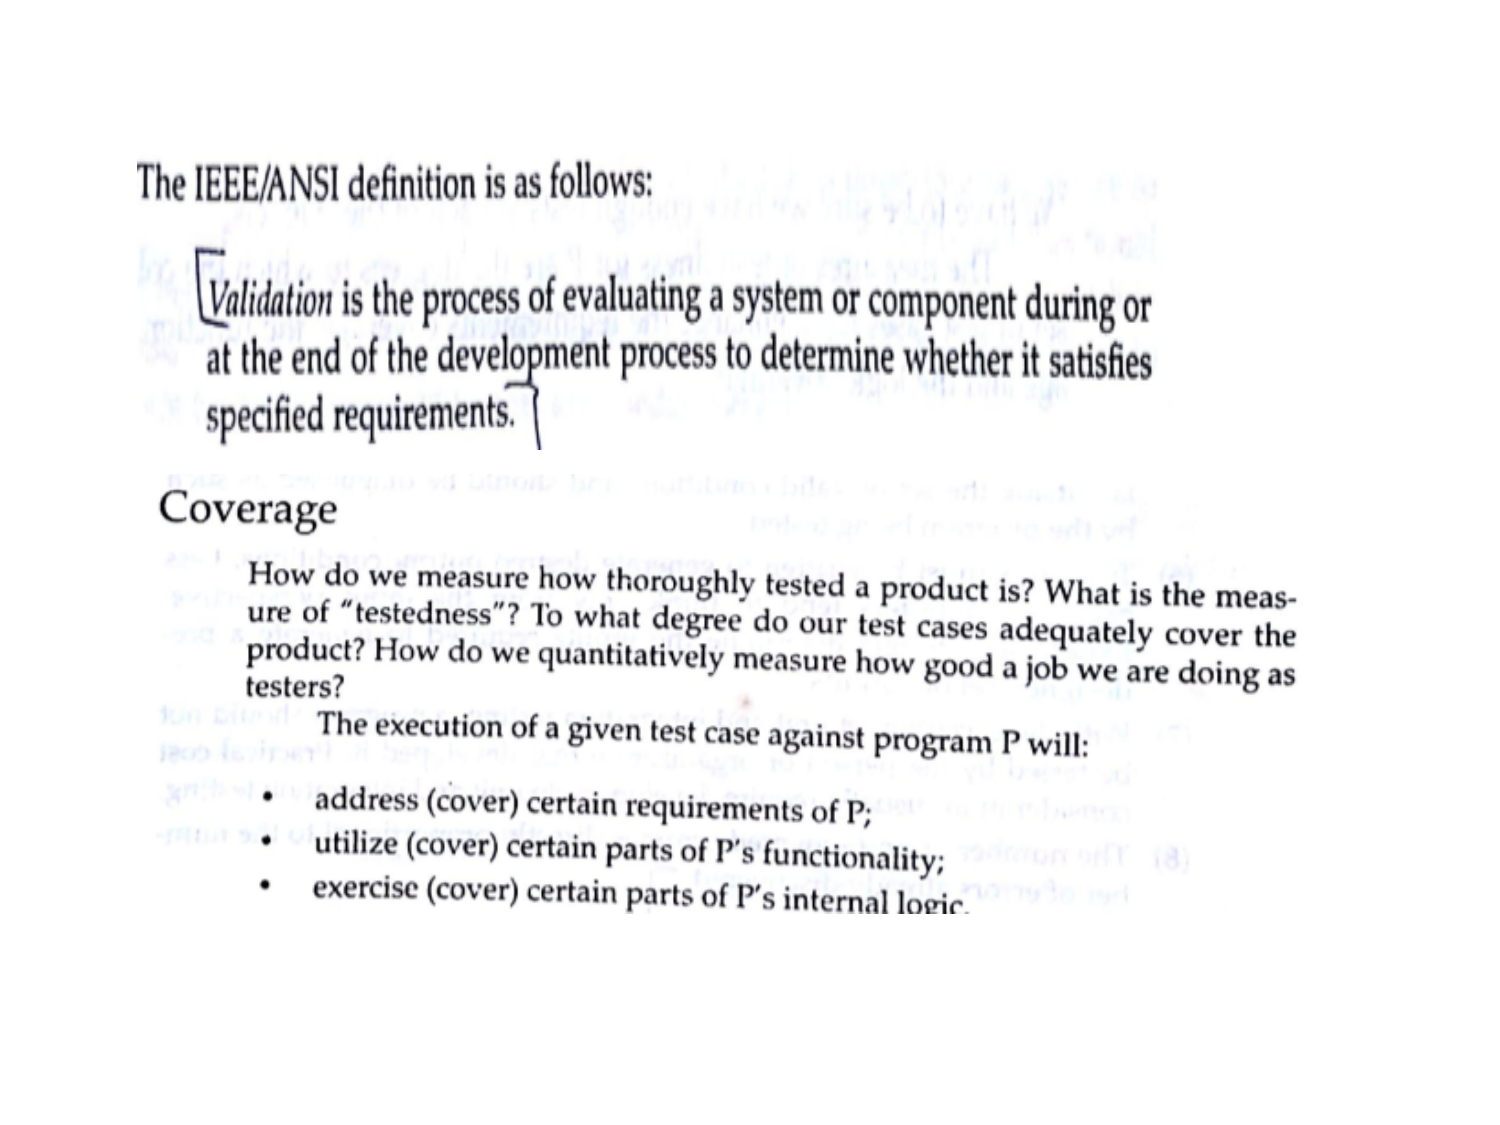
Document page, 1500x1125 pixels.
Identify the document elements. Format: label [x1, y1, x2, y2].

title [75, 45, 1425, 233]
picture [149, 474, 1313, 915]
list [137, 149, 1201, 451]
